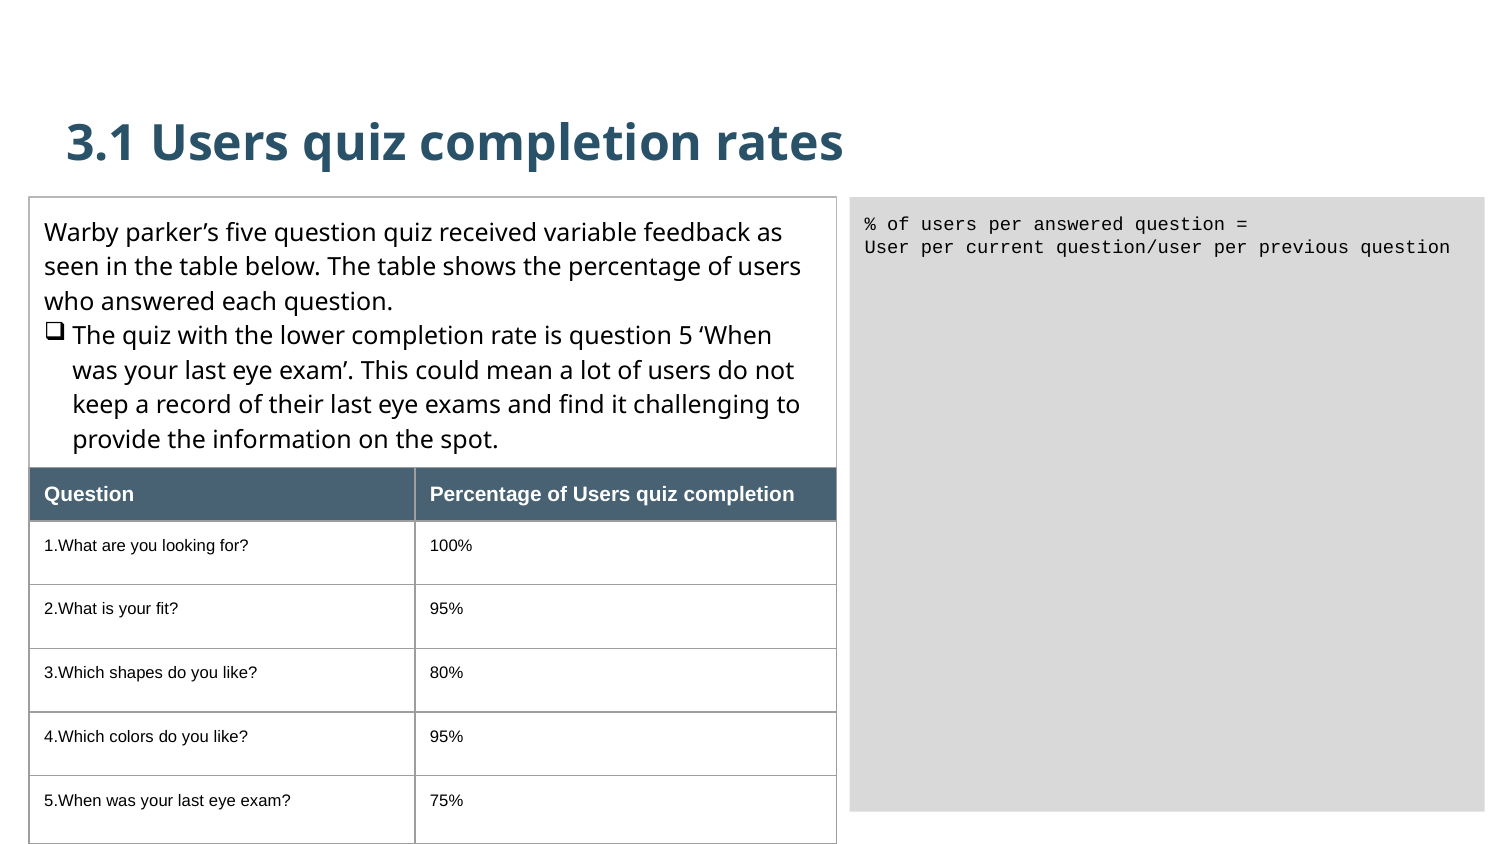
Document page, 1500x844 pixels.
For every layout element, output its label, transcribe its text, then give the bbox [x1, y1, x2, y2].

text_box Warby parker’s five question quiz received variable feedback as seen in the table below. The table shows the percentage of users who answered each question. The quiz with the lower completion rate is question 5 ‘When was your last eye exam’. This could mean a lot of users do not keep a record of their last eye exams and find it challenging to provide the information on the spot. [29, 197, 837, 467]
table_cell 95% [416, 585, 836, 648]
text_box % of users per answered question = User per current question/user per previous question [849, 197, 1485, 812]
table_cell 75% [416, 776, 836, 843]
table_cell 4.Which colors do you like? [30, 713, 414, 775]
table_header Percentage of Users quiz completion [416, 468, 836, 520]
text_box 3.1 Users quiz completion rates [51, 48, 1449, 186]
table_cell 1.What are you looking for? [30, 522, 414, 584]
table_cell 80% [416, 649, 836, 711]
table_cell 2.What is your fit? [30, 585, 414, 648]
table_cell 5.When was your last eye exam? [30, 776, 414, 843]
table_header Question [30, 468, 414, 520]
table_cell 100% [416, 522, 836, 584]
table_cell 3.Which shapes do you like? [30, 649, 414, 711]
table_cell 95% [416, 713, 836, 775]
